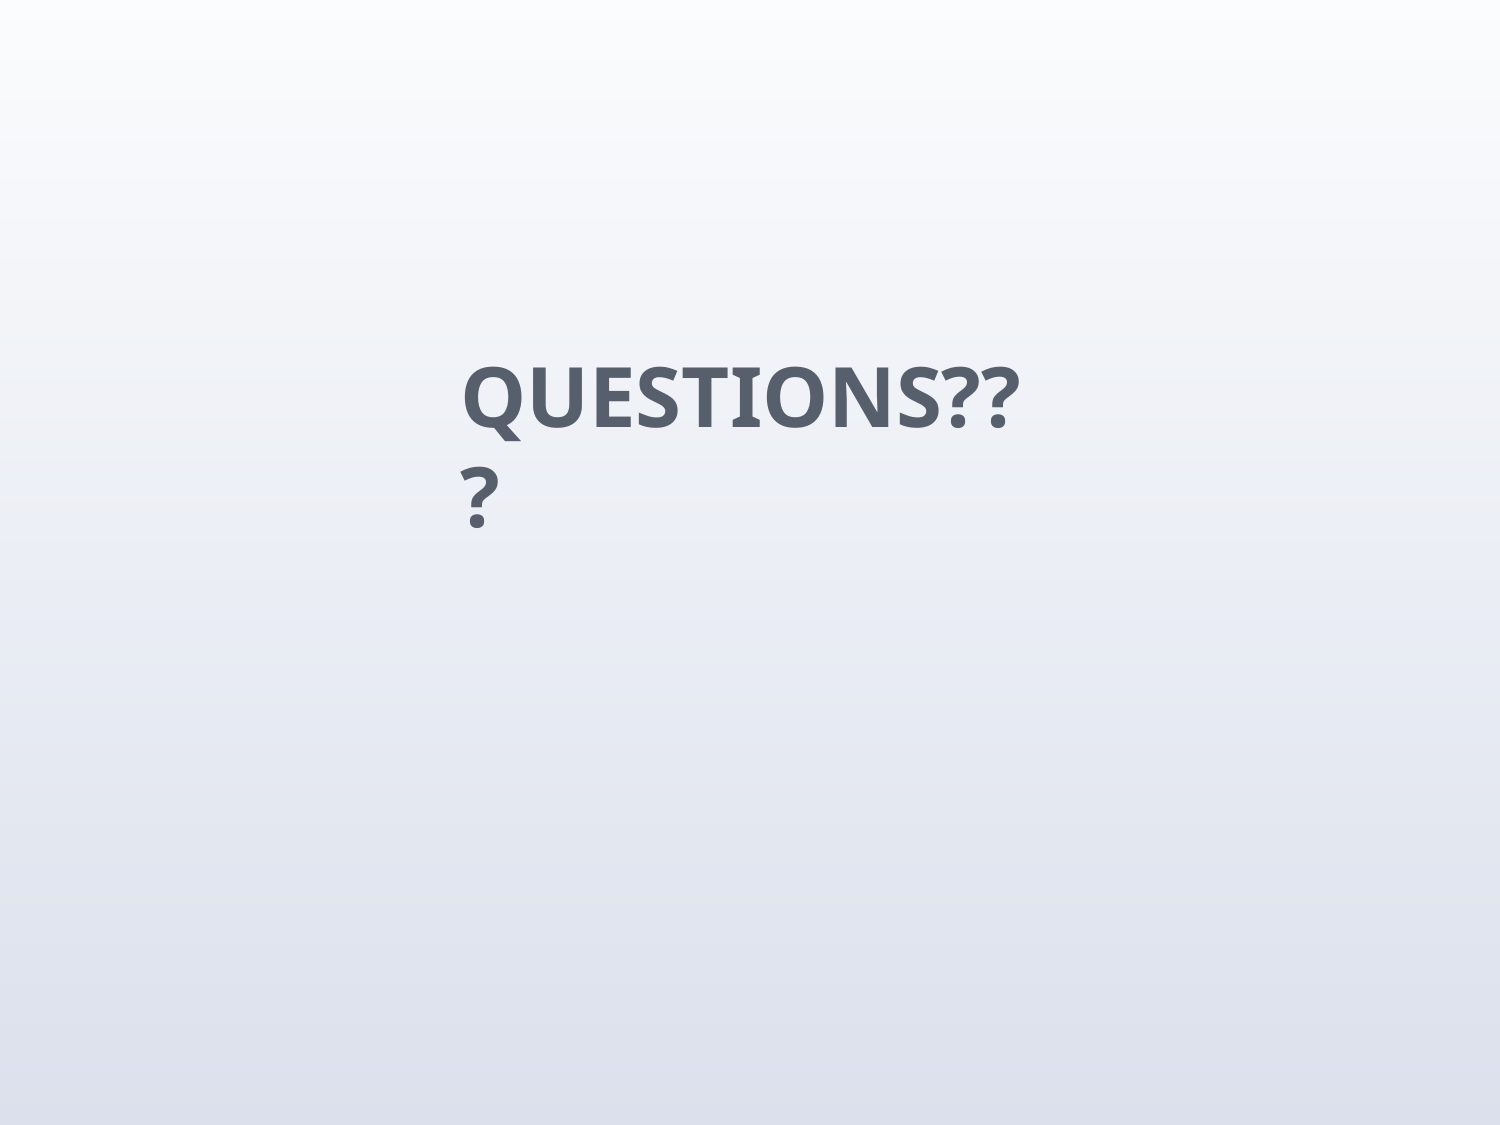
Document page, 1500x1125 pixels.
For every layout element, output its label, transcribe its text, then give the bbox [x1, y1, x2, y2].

title QUESTIONS??? [452, 432, 1048, 553]
